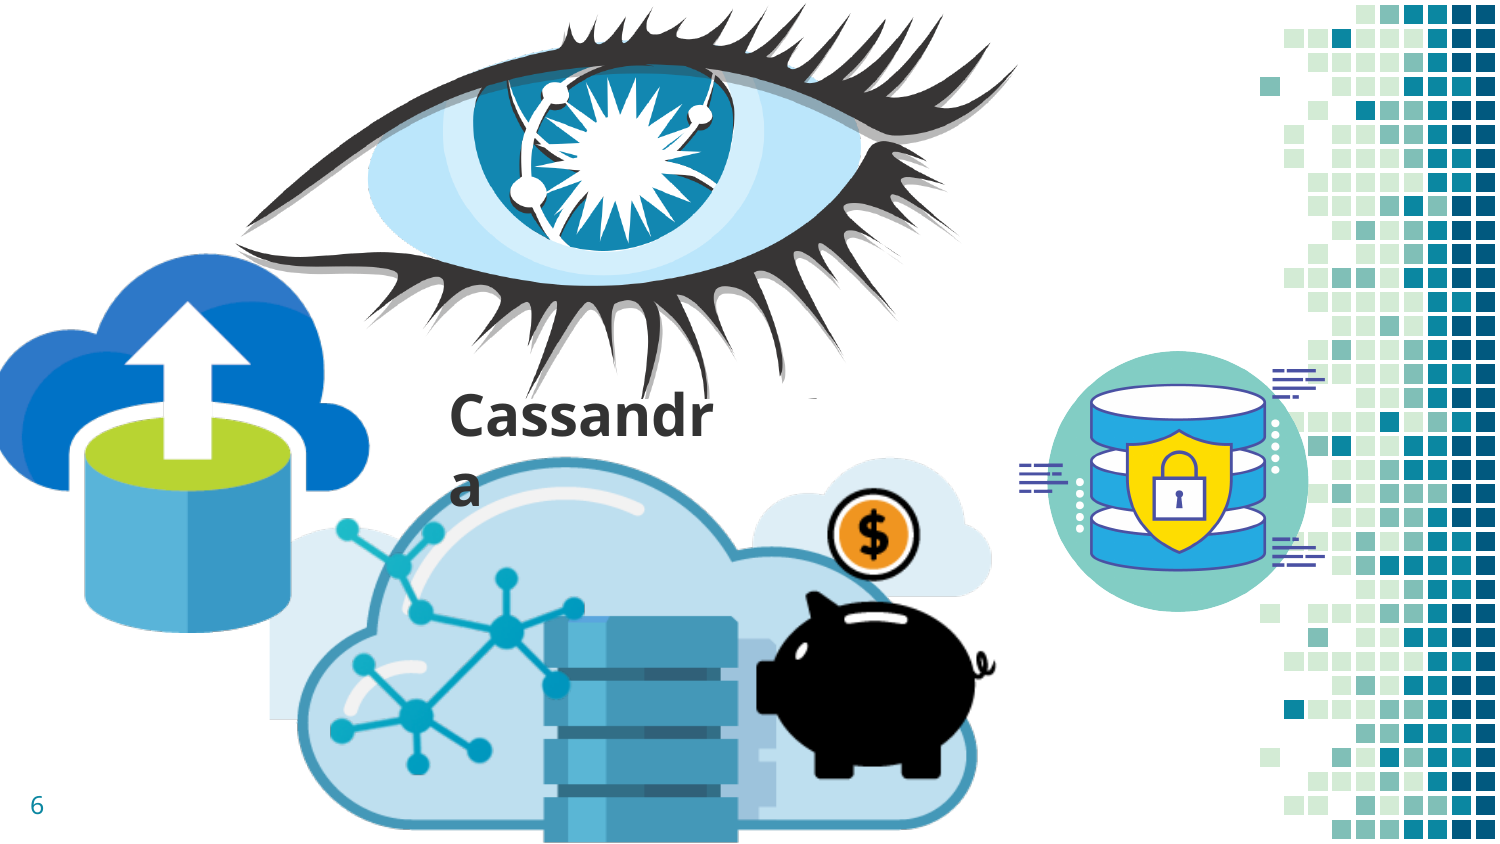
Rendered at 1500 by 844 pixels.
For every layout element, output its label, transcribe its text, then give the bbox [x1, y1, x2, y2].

text_box Cassandra [433, 407, 762, 431]
picture [0, 0, 1325, 844]
slide_number 6 [15, 774, 105, 839]
